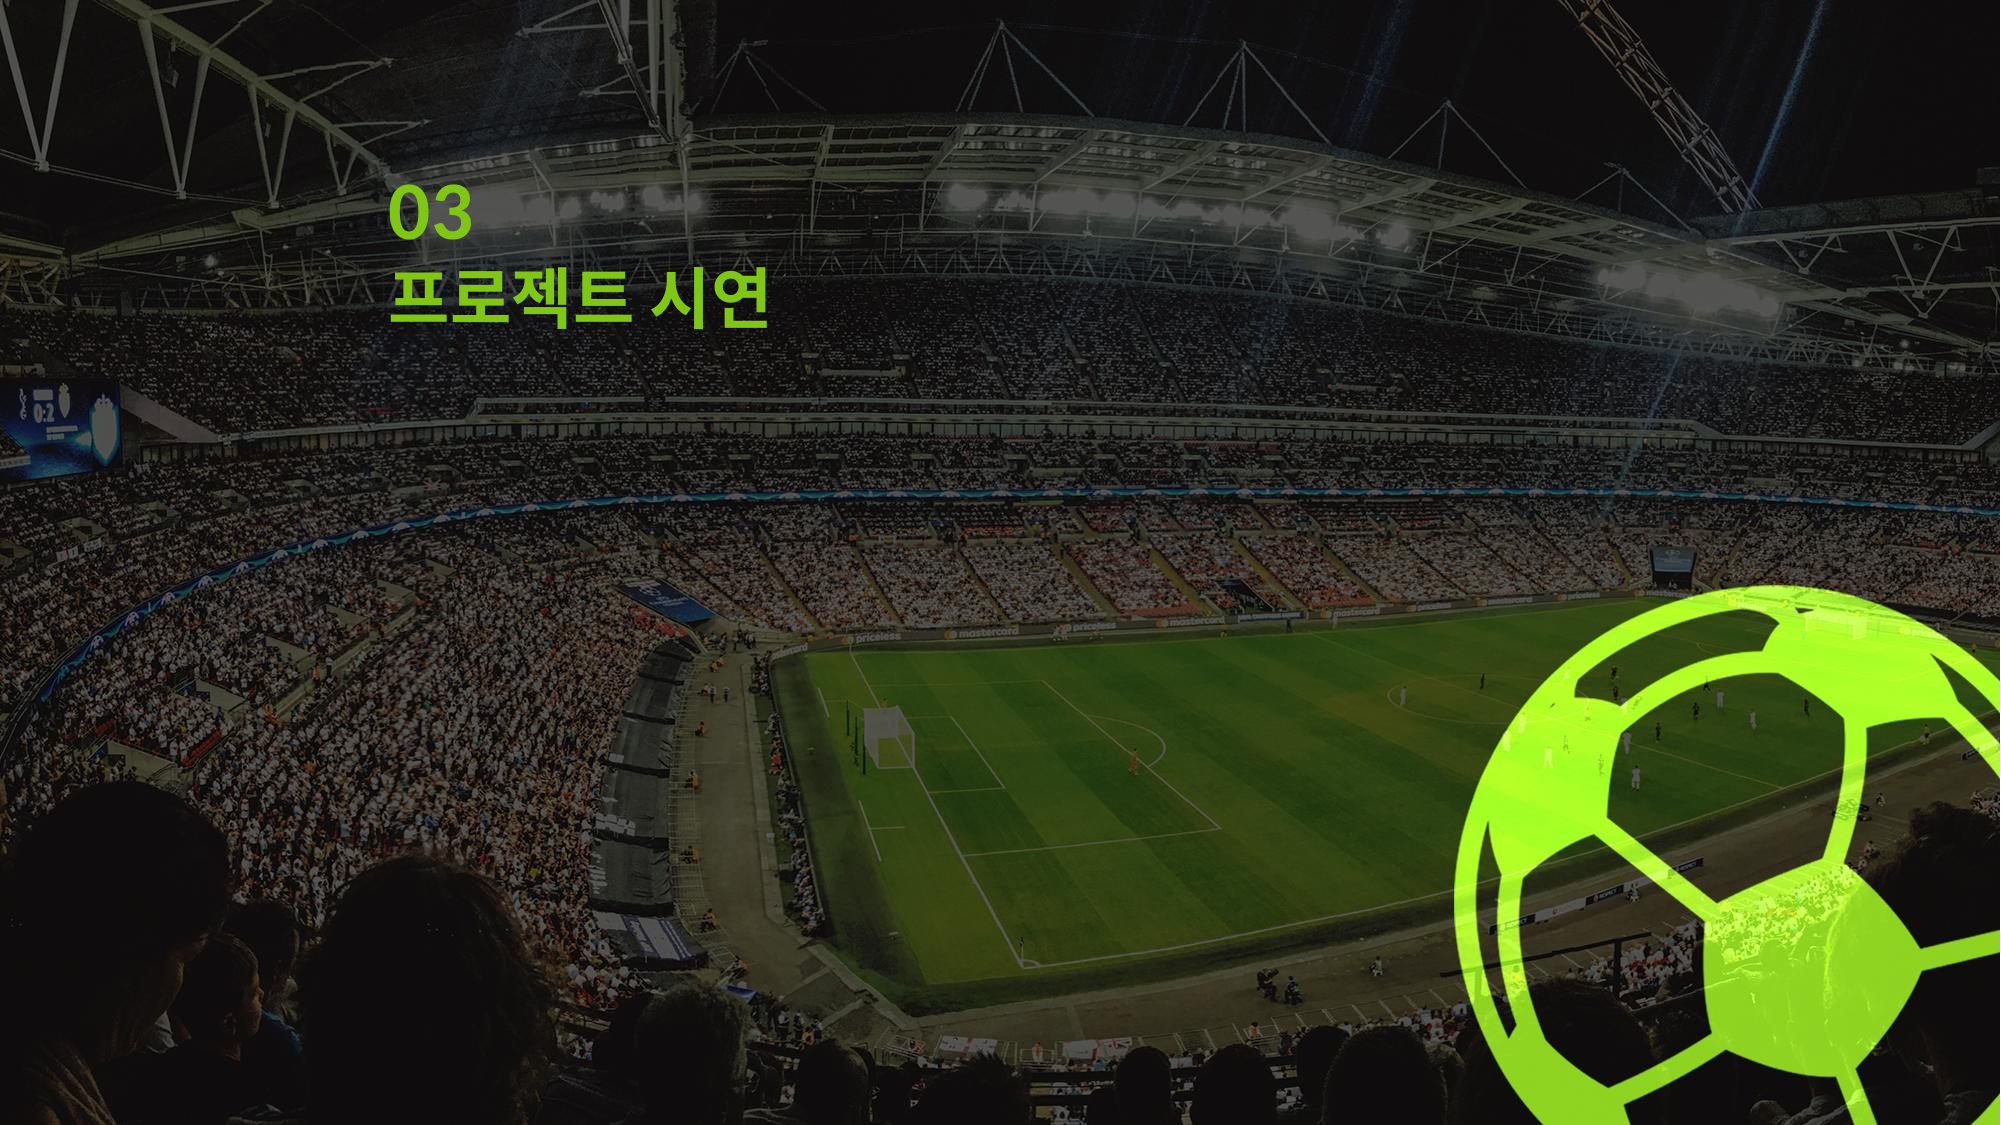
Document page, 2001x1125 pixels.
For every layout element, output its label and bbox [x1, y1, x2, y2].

text_box [373, 148, 880, 346]
picture [0, 0, 2000, 1125]
